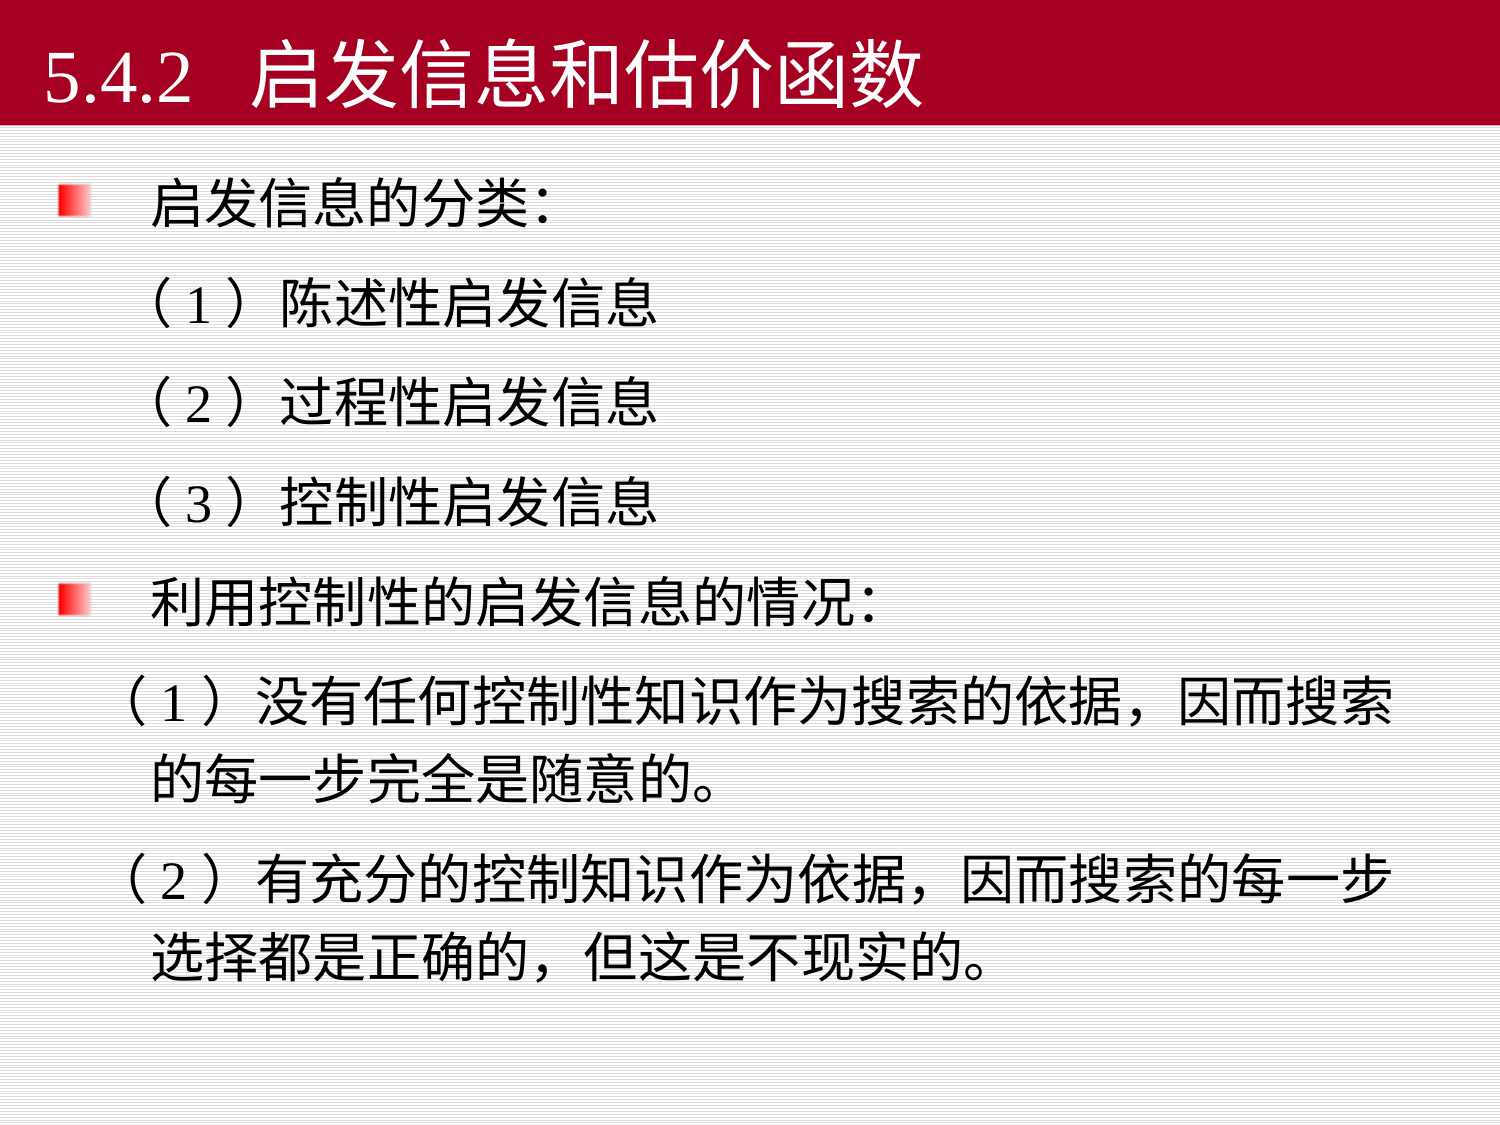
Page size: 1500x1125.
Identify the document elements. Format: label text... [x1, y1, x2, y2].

title 5.4.2 启发信息和估价函数 [0, 0, 1500, 126]
list 启发信息的分类： （1）陈述性启发信息 （2）过程性启发信息 （3）控制性启发信息 利用控制性的启发信息的情况： （1）没有任何控制性知识作为搜索的依据，因而搜索的每一步完全是随意的。 （2）有充分的控制知识作为依据，因而搜索的每一步选择都是正确的，但这是不现实的。 [40, 148, 1460, 1036]
picture [56, 182, 95, 221]
slide_number [1137, 1062, 1463, 1122]
picture [56, 581, 95, 620]
